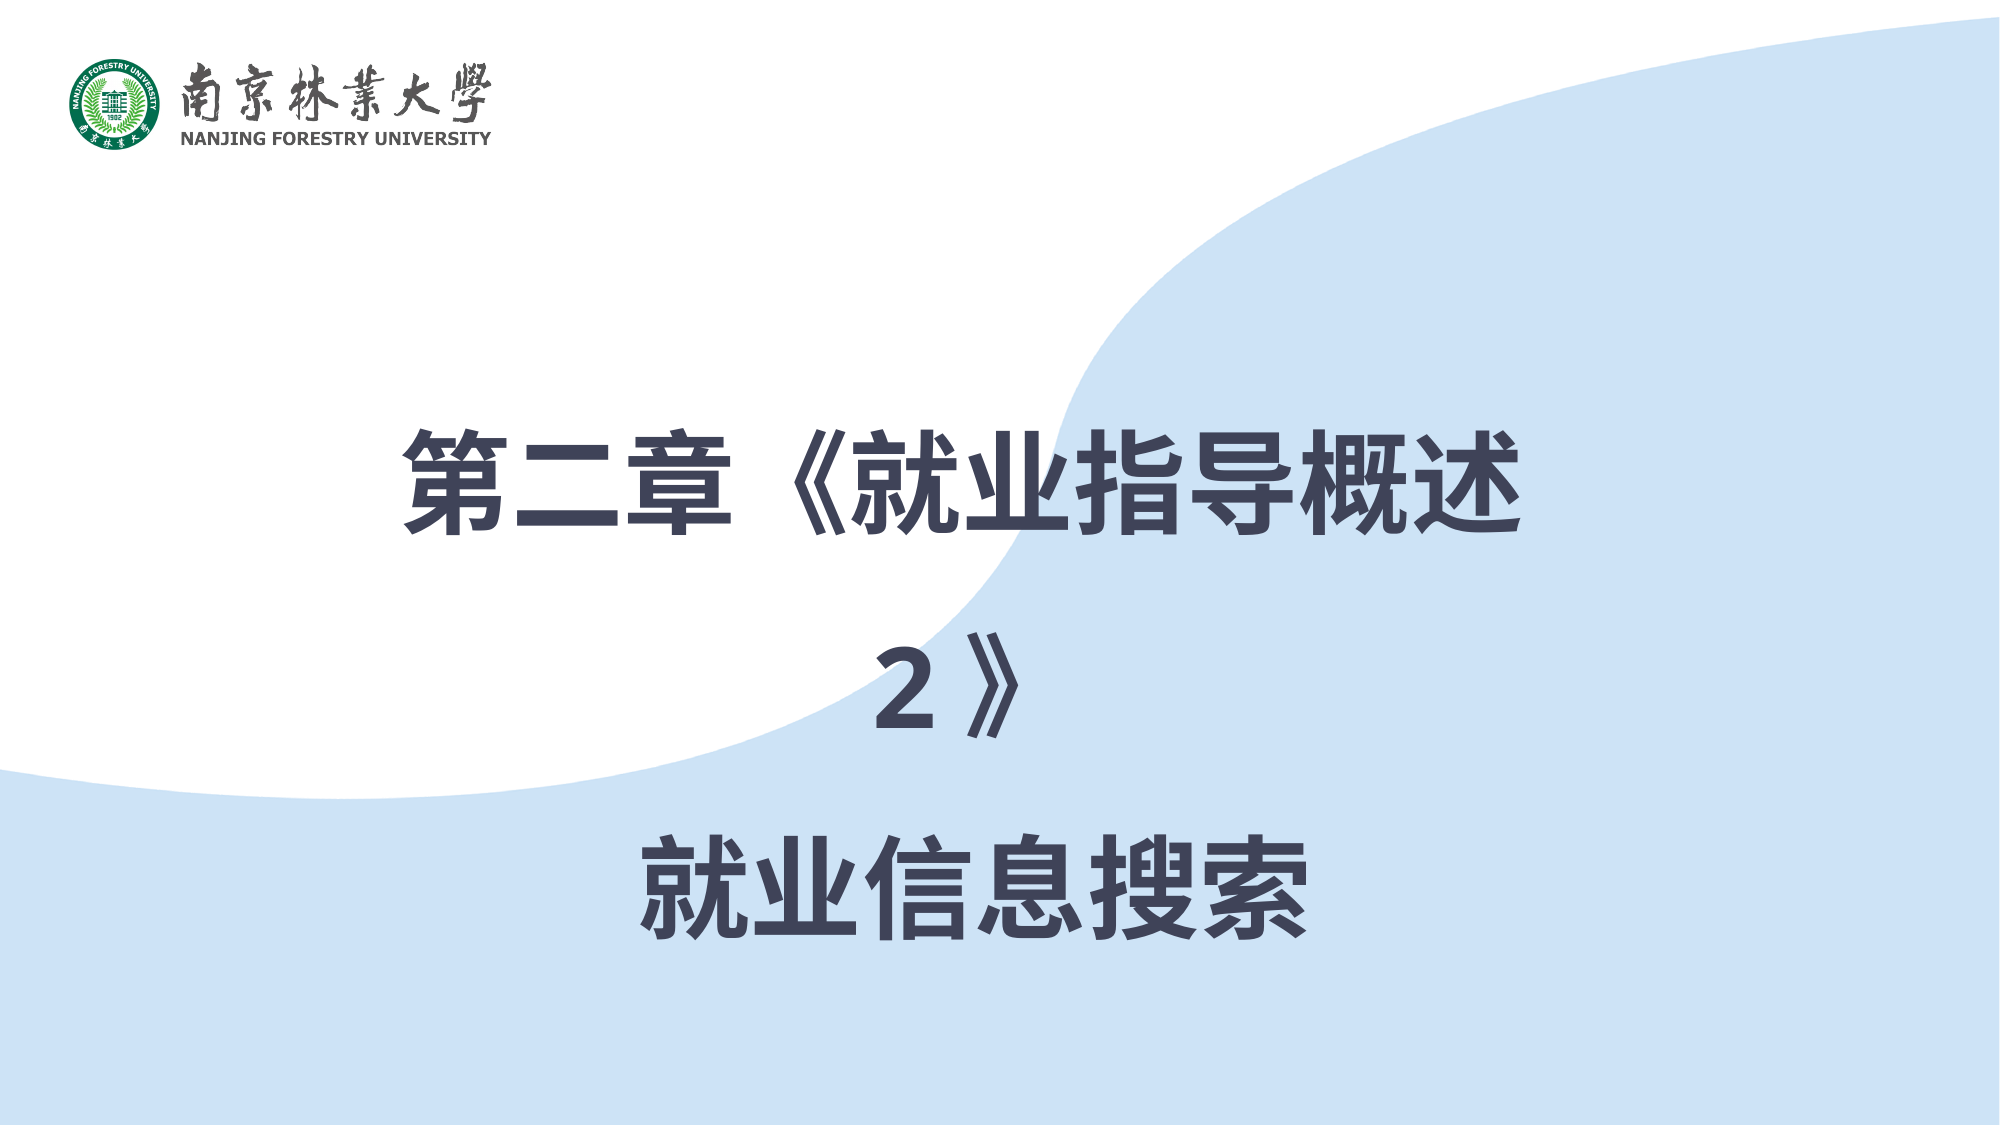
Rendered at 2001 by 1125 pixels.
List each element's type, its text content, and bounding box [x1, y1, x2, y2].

text_box 第二章《就业指导概述2》 就业信息搜索 [298, 338, 1652, 961]
picture [0, 0, 2000, 1125]
